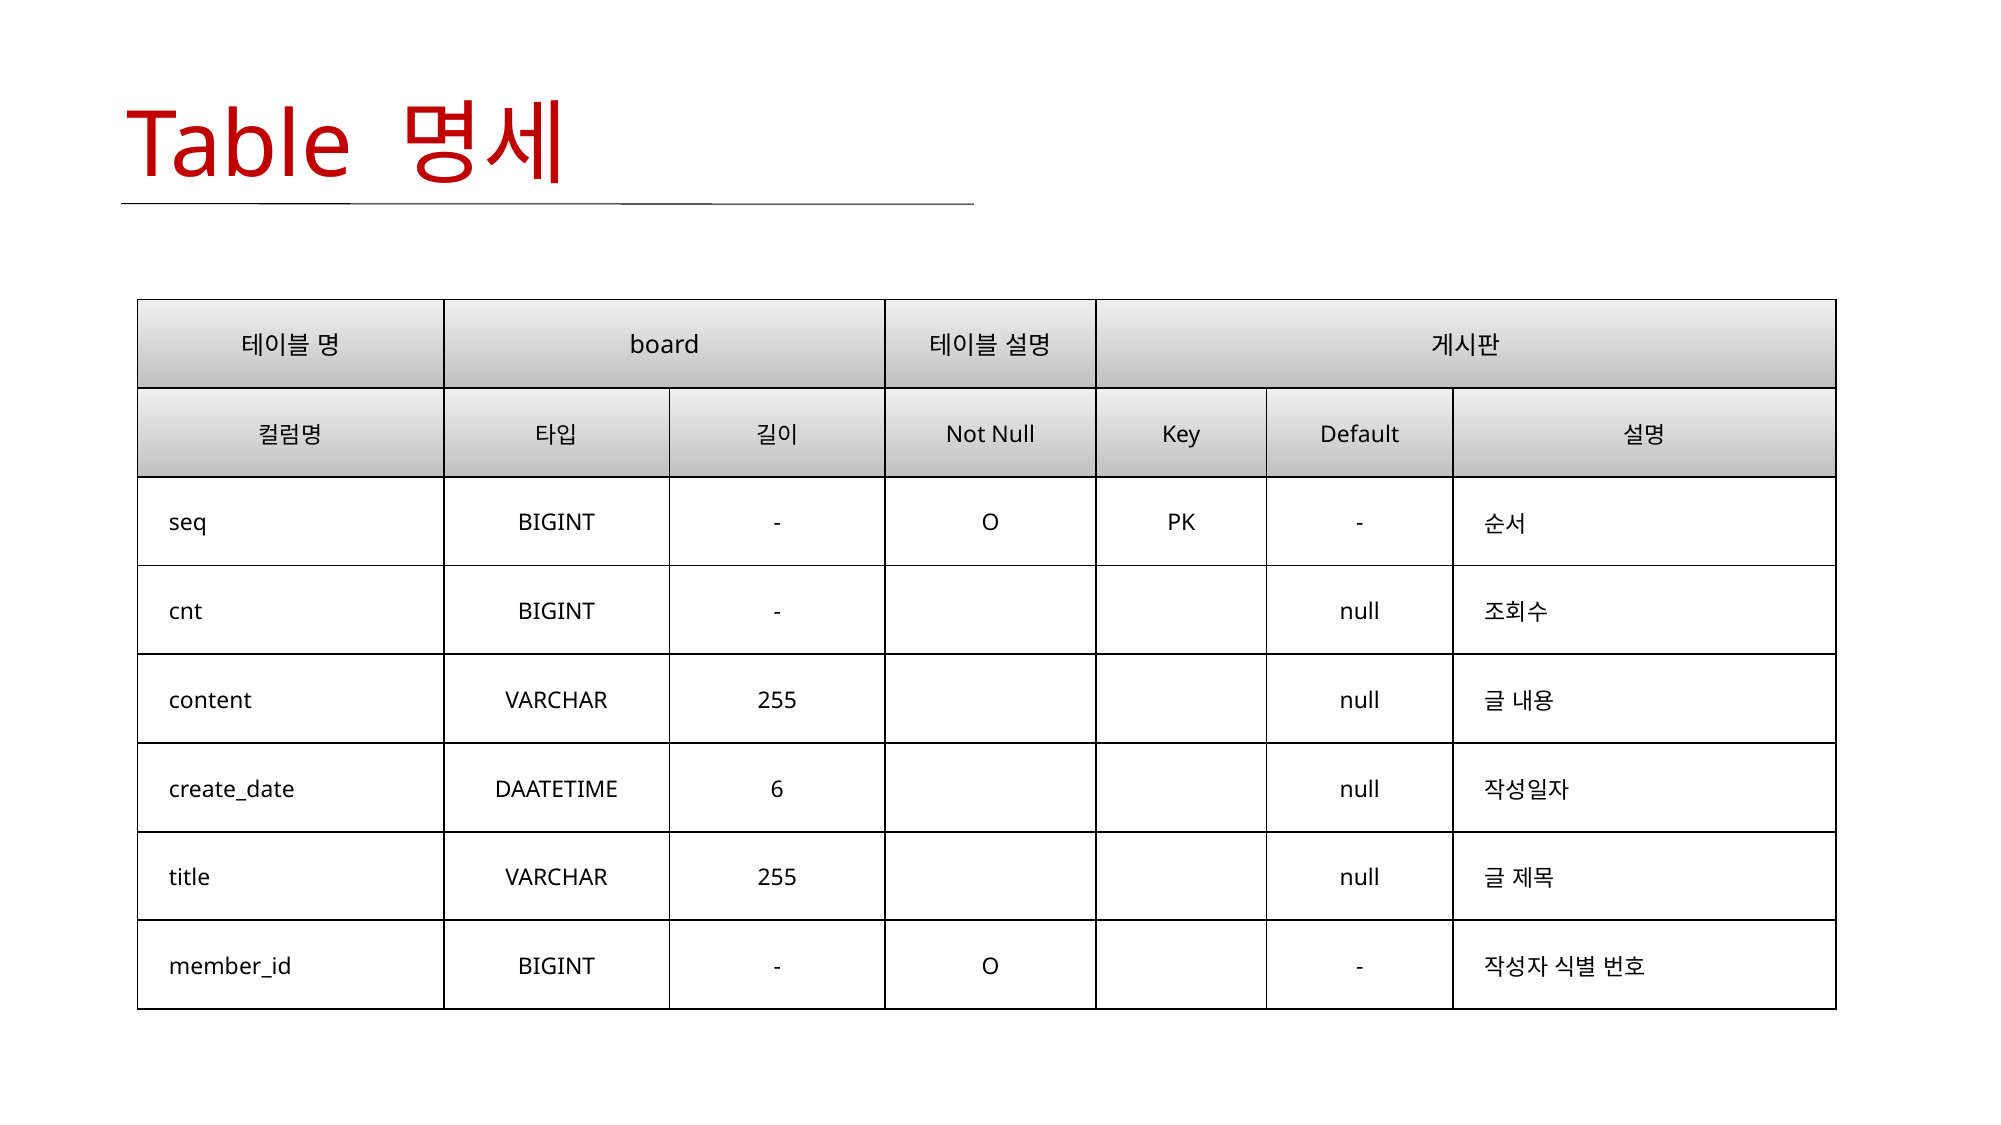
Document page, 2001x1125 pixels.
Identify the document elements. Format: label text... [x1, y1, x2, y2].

table_cell [886, 566, 1095, 653]
table_cell [1097, 566, 1266, 653]
table_cell [1097, 921, 1266, 1008]
table_cell null [1267, 566, 1452, 653]
table_cell - [1267, 921, 1452, 1008]
table_cell null [1267, 833, 1452, 919]
table_cell 255 [670, 833, 884, 919]
table_cell seq [138, 478, 443, 565]
table_cell member_id [138, 921, 443, 1008]
table_cell 컬럼명 [138, 389, 443, 476]
table_cell VARCHAR [445, 833, 669, 919]
table_cell 작성자 식별 번호 [1454, 921, 1835, 1008]
table_cell 6 [670, 744, 884, 831]
table_cell 길이 [670, 389, 884, 476]
table_header 테이블 명 [138, 300, 443, 387]
table_cell 255 [670, 655, 884, 742]
table_cell 순서 [1454, 478, 1835, 565]
table_header board [445, 300, 884, 387]
table_cell [886, 833, 1095, 919]
table_cell [1097, 833, 1266, 919]
table_cell 타입 [445, 389, 669, 476]
table_cell VARCHAR [445, 655, 669, 742]
title Table 명세 [111, 19, 1837, 205]
table_cell 조회수 [1454, 566, 1835, 653]
table_cell BIGINT [445, 921, 669, 1008]
table_cell null [1267, 744, 1452, 831]
table_cell title [138, 833, 443, 919]
table_cell content [138, 655, 443, 742]
table_header 테이블 설명 [886, 300, 1095, 387]
table_cell 설명 [1454, 389, 1835, 476]
table_cell DAATETIME [445, 744, 669, 831]
table_cell [1097, 655, 1266, 742]
table_header 게시판 [1097, 300, 1835, 387]
table_cell BIGINT [445, 566, 669, 653]
table_cell 글 내용 [1454, 655, 1835, 742]
table_cell - [670, 478, 884, 565]
table_cell 글 제목 [1454, 833, 1835, 919]
table_cell - [670, 921, 884, 1008]
table_cell Default [1267, 389, 1452, 476]
table_cell Key [1097, 389, 1266, 476]
table_cell [886, 655, 1095, 742]
table_cell - [1267, 478, 1452, 565]
table_cell BIGINT [445, 478, 669, 565]
table_cell Not Null [886, 389, 1095, 476]
table_cell - [670, 566, 884, 653]
table_cell 작성일자 [1454, 744, 1835, 831]
table_cell [1097, 744, 1266, 831]
table_cell [886, 744, 1095, 831]
table_cell O [886, 478, 1095, 565]
table_cell null [1267, 655, 1452, 742]
table_cell PK [1097, 478, 1266, 565]
table_cell create_date [138, 744, 443, 831]
table_cell cnt [138, 566, 443, 653]
table_cell O [886, 921, 1095, 1008]
